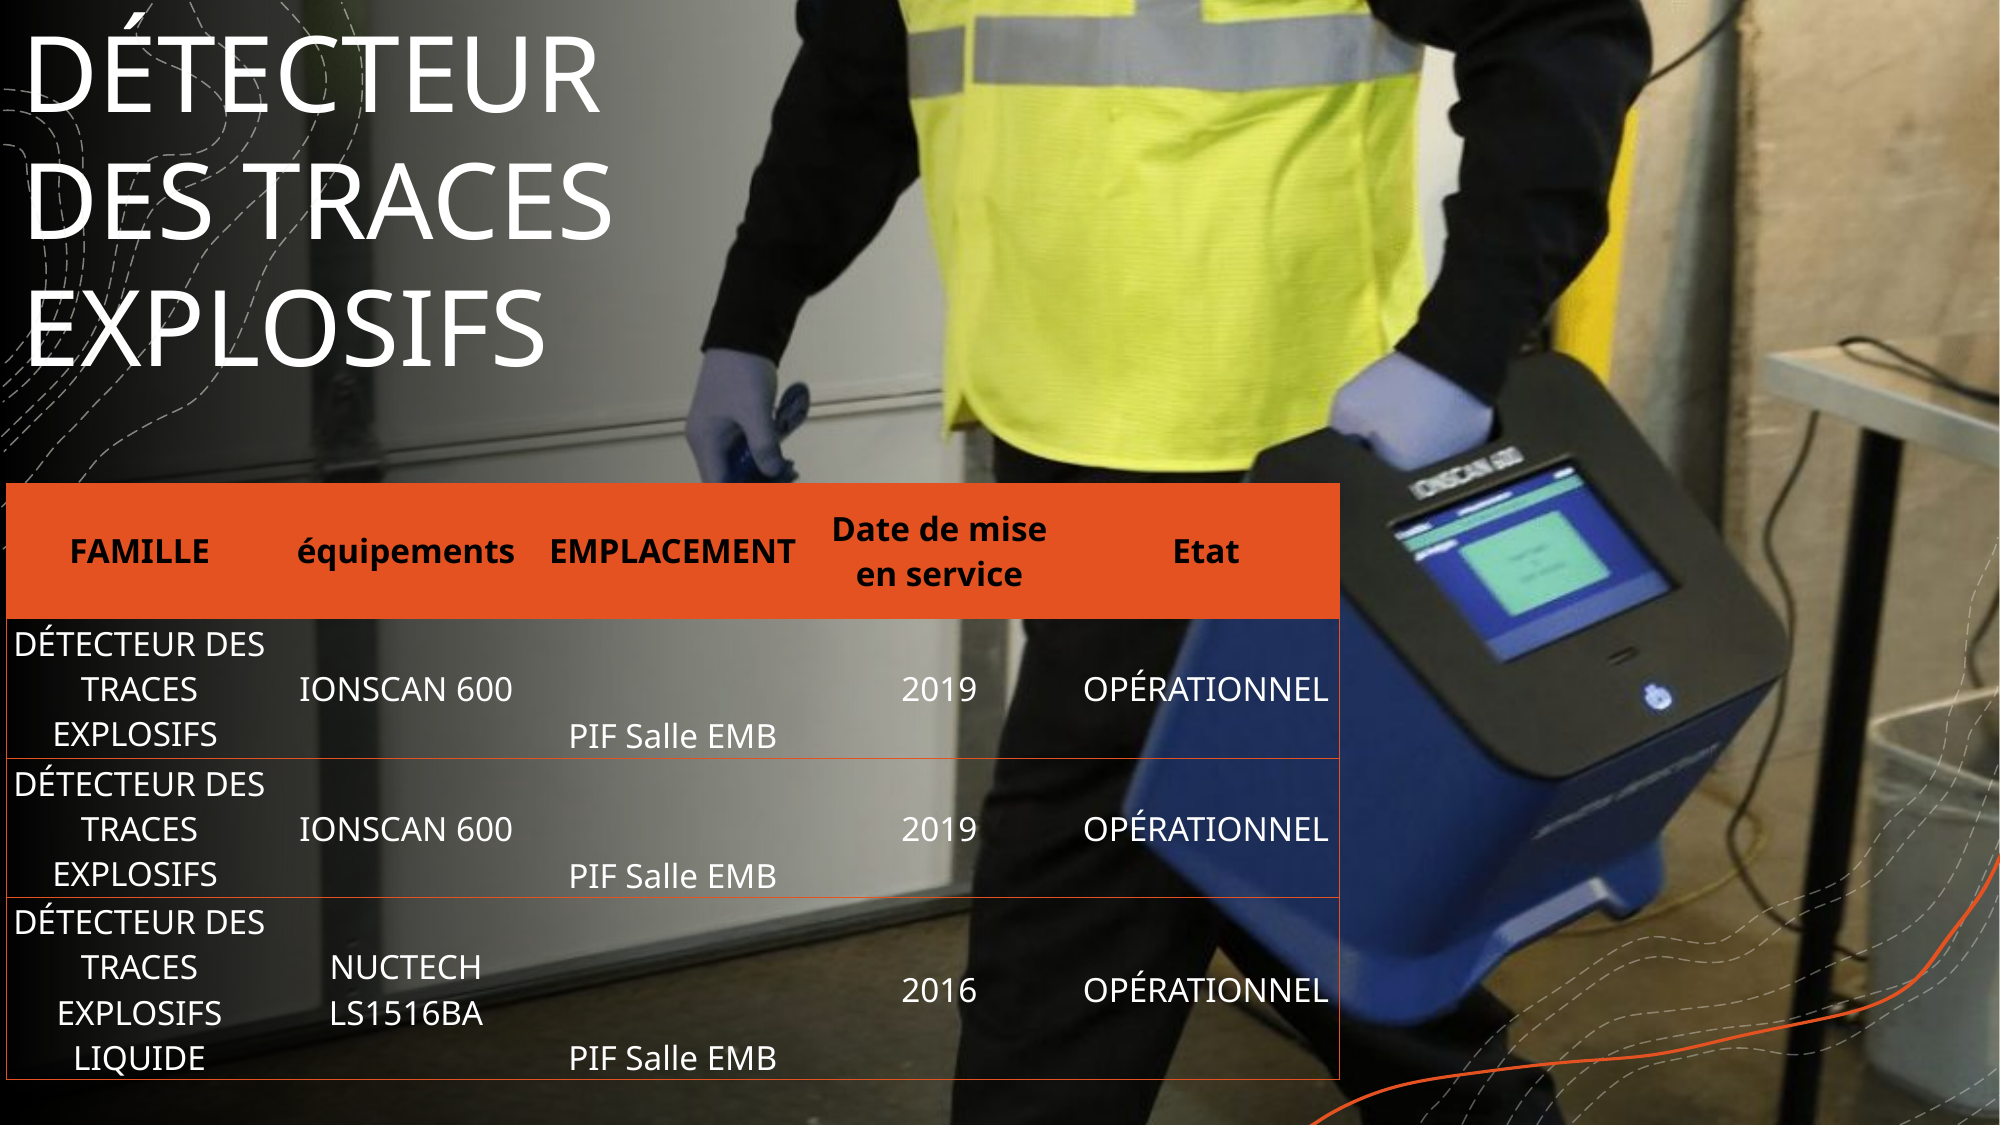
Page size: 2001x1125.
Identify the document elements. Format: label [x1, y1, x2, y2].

text_box [1, 2, 363, 549]
text_box [1309, 537, 2000, 1125]
picture [0, 0, 2000, 1125]
